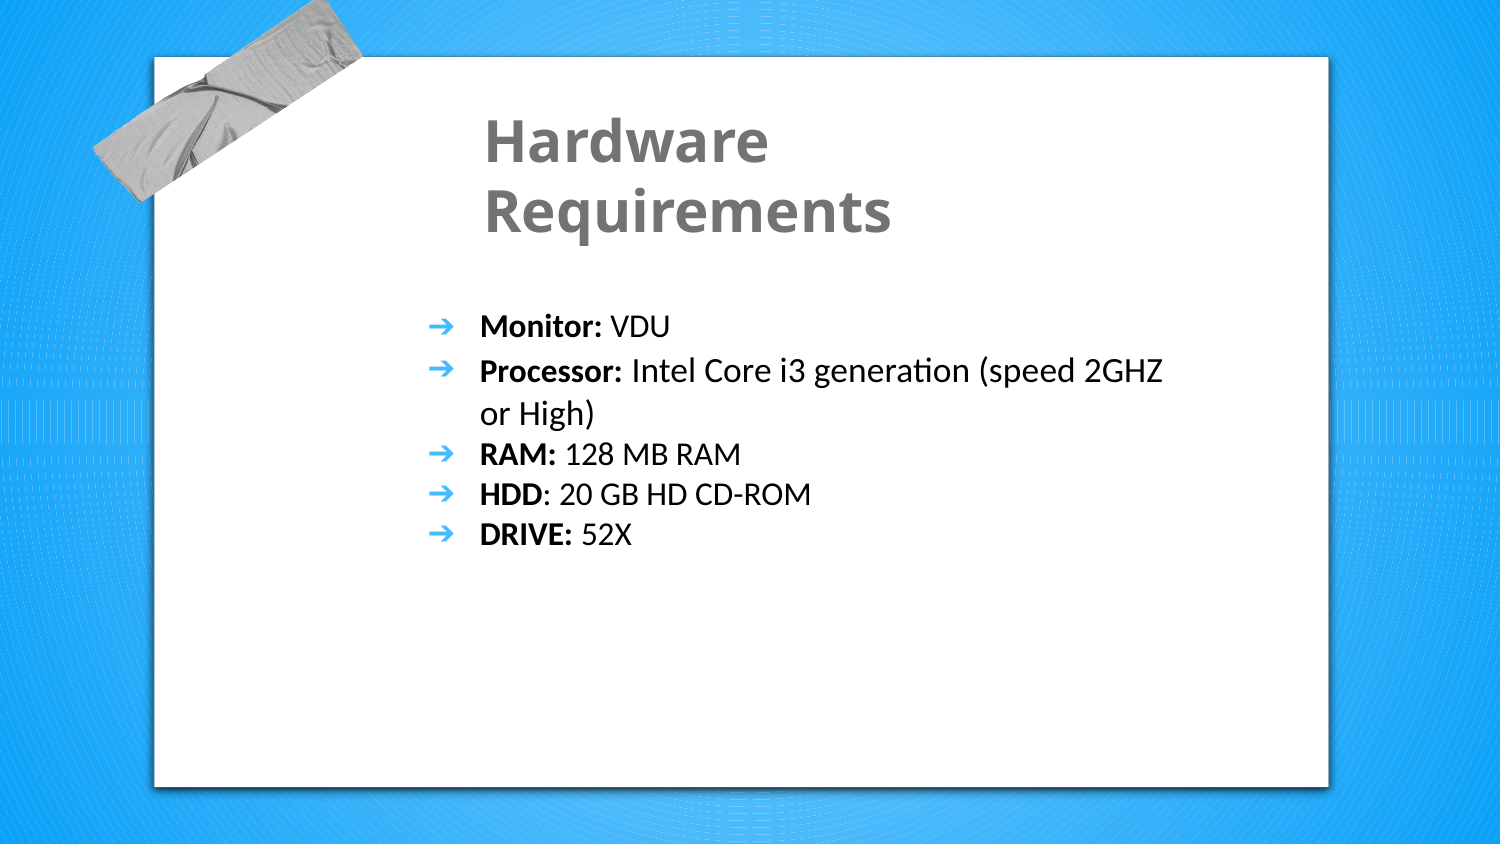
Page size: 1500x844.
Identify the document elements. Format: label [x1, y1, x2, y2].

picture [82, 0, 1377, 818]
